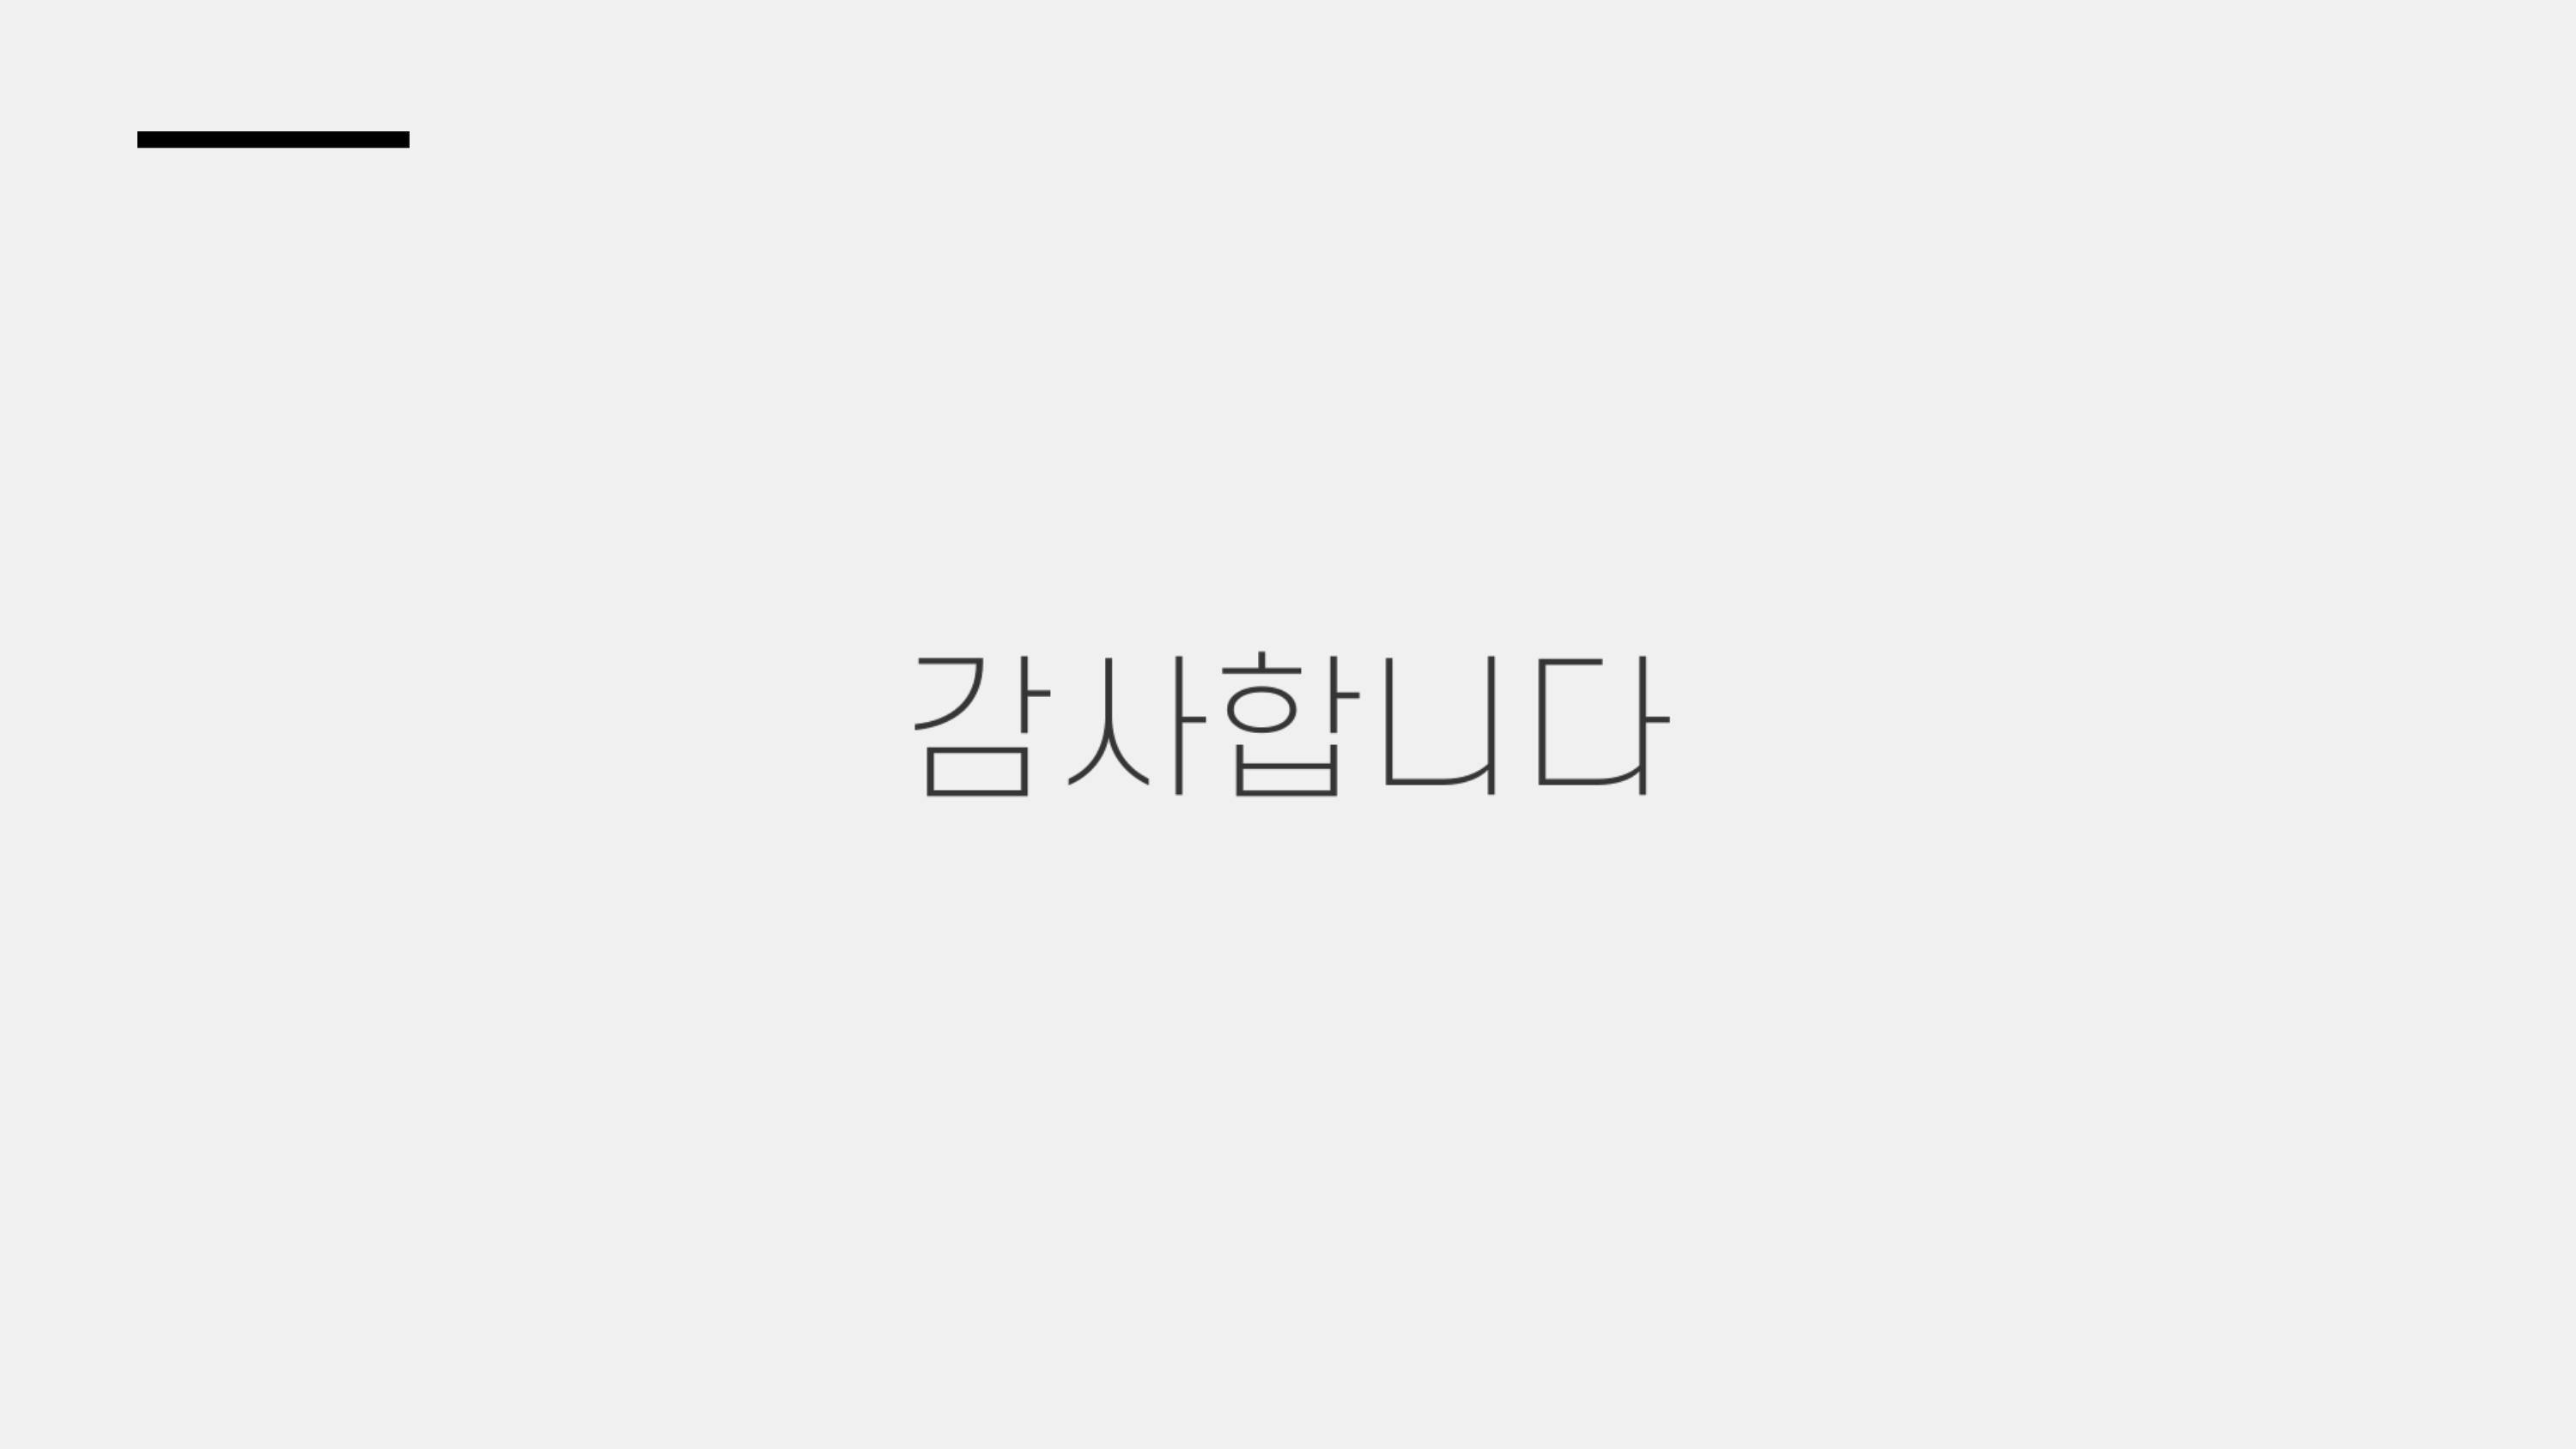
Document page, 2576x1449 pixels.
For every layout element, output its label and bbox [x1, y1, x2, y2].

picture [173, 587, 1745, 906]
text_box [137, 131, 410, 150]
